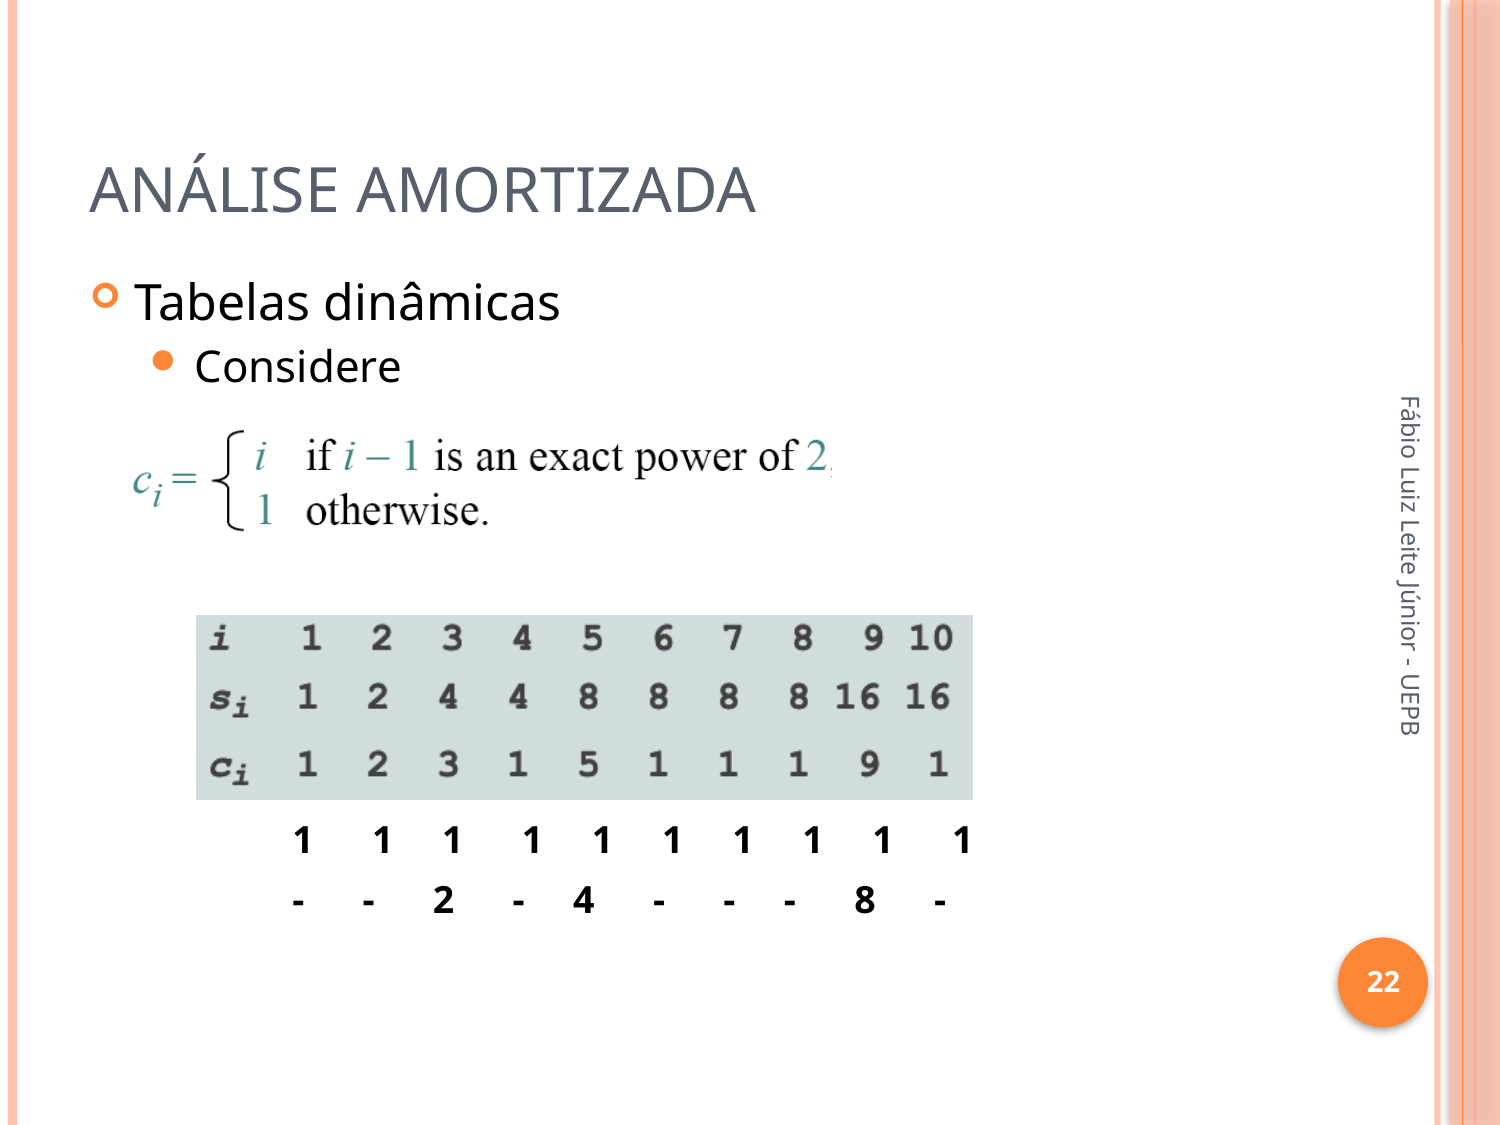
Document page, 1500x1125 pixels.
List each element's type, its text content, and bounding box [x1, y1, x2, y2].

footer Fábio Luiz Leite Júnior - UEPB [1379, 380, 1440, 906]
title Análise amortizada [75, 45, 1300, 233]
text_box 1 1 1 1 1 1 1 1 1 1 [277, 808, 1043, 868]
slide_number 22 [1333, 940, 1434, 1027]
picture [122, 420, 832, 547]
list Tabelas dinâmicas Considere [75, 262, 1300, 421]
picture [195, 614, 974, 800]
text_box - - 2 - 4 - - - 8 - [277, 868, 1043, 929]
